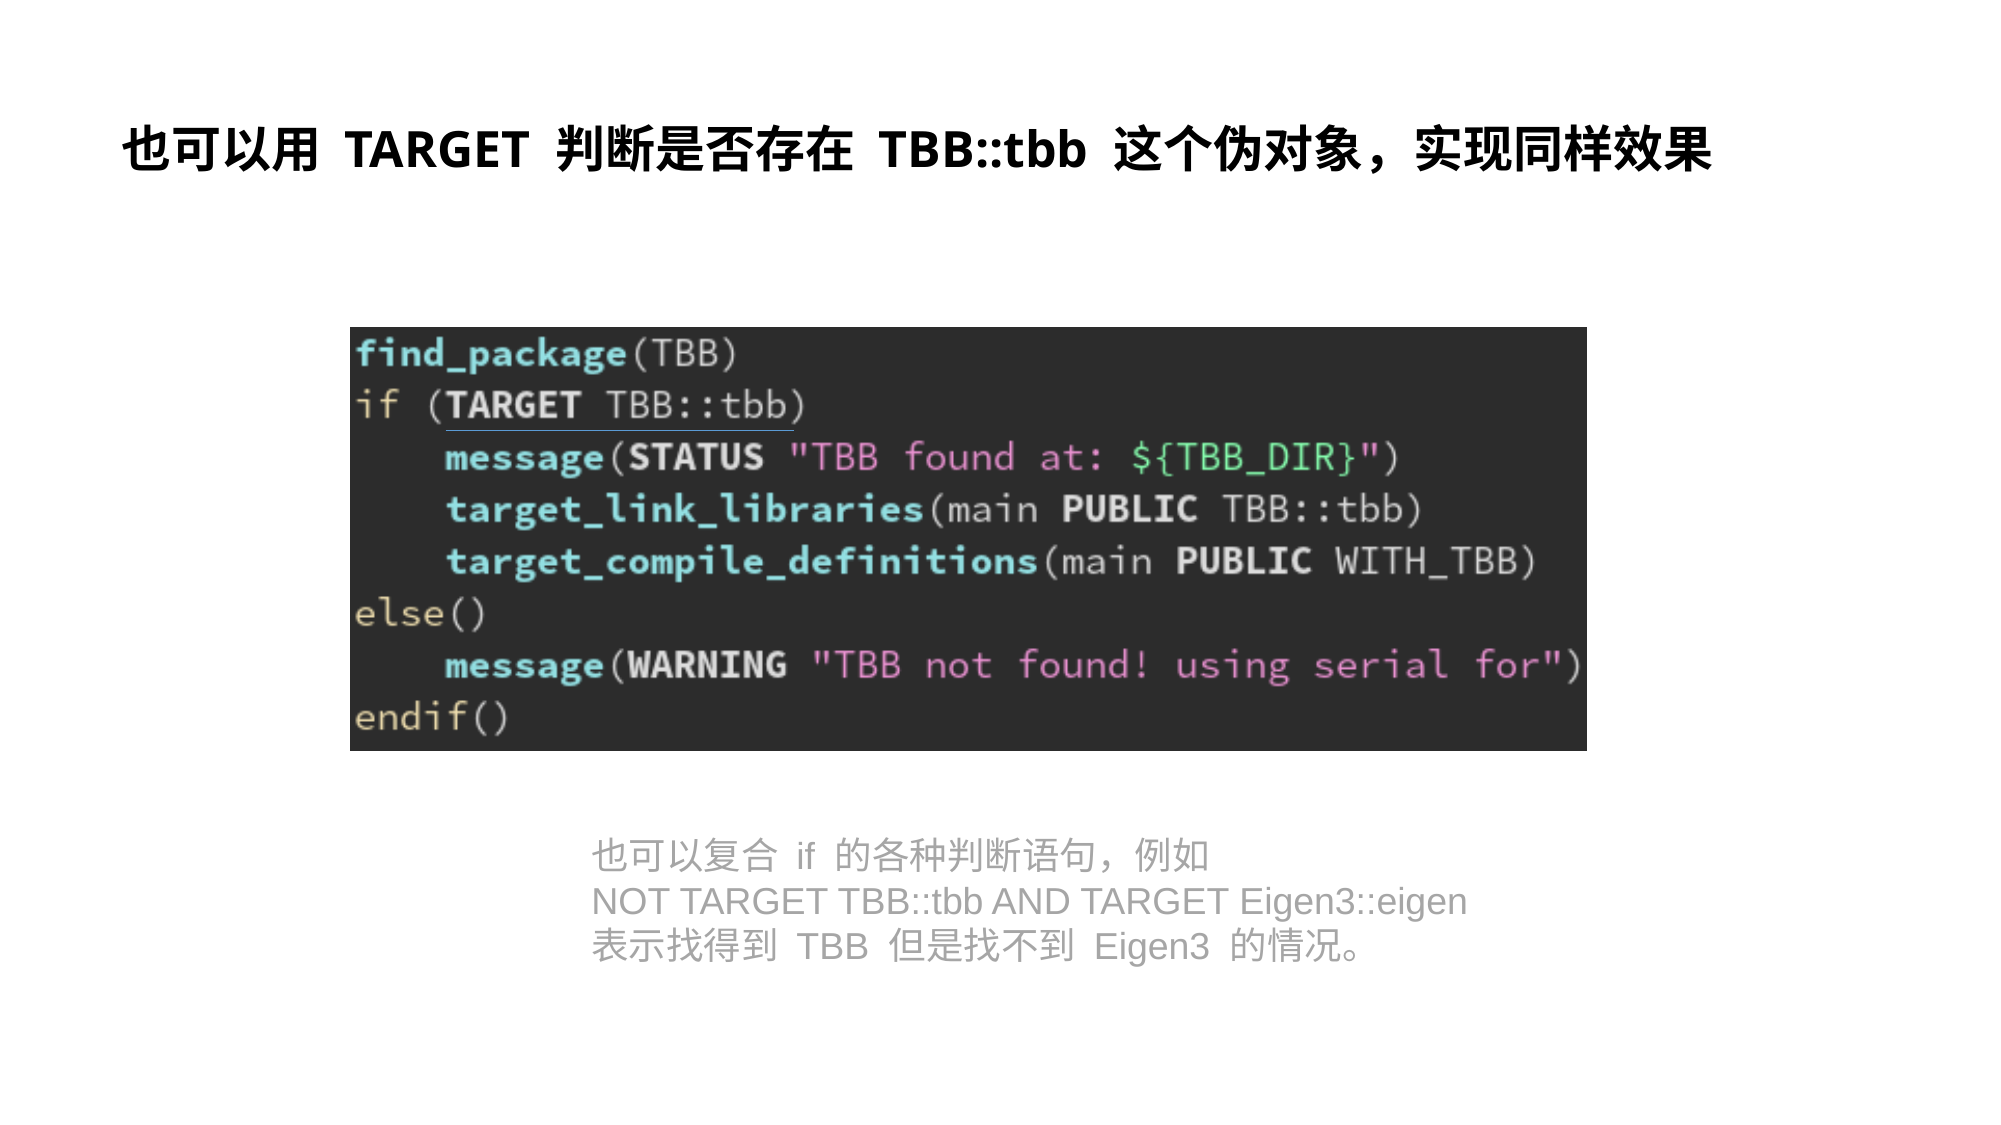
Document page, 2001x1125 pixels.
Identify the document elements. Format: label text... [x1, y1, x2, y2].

title 也可以用 TARGET 判断是否存在 TBB::tbb 这个伪对象，实现同样效果 [106, 42, 1832, 260]
text_box 也可以复合 if 的各种判断语句，例如 NOT TARGET TBB::tbb AND TARGET Eigen3::eigen 表示找得到 TBB 但是找不到 Eigen3 的情况。 [576, 824, 1484, 975]
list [350, 327, 1587, 751]
